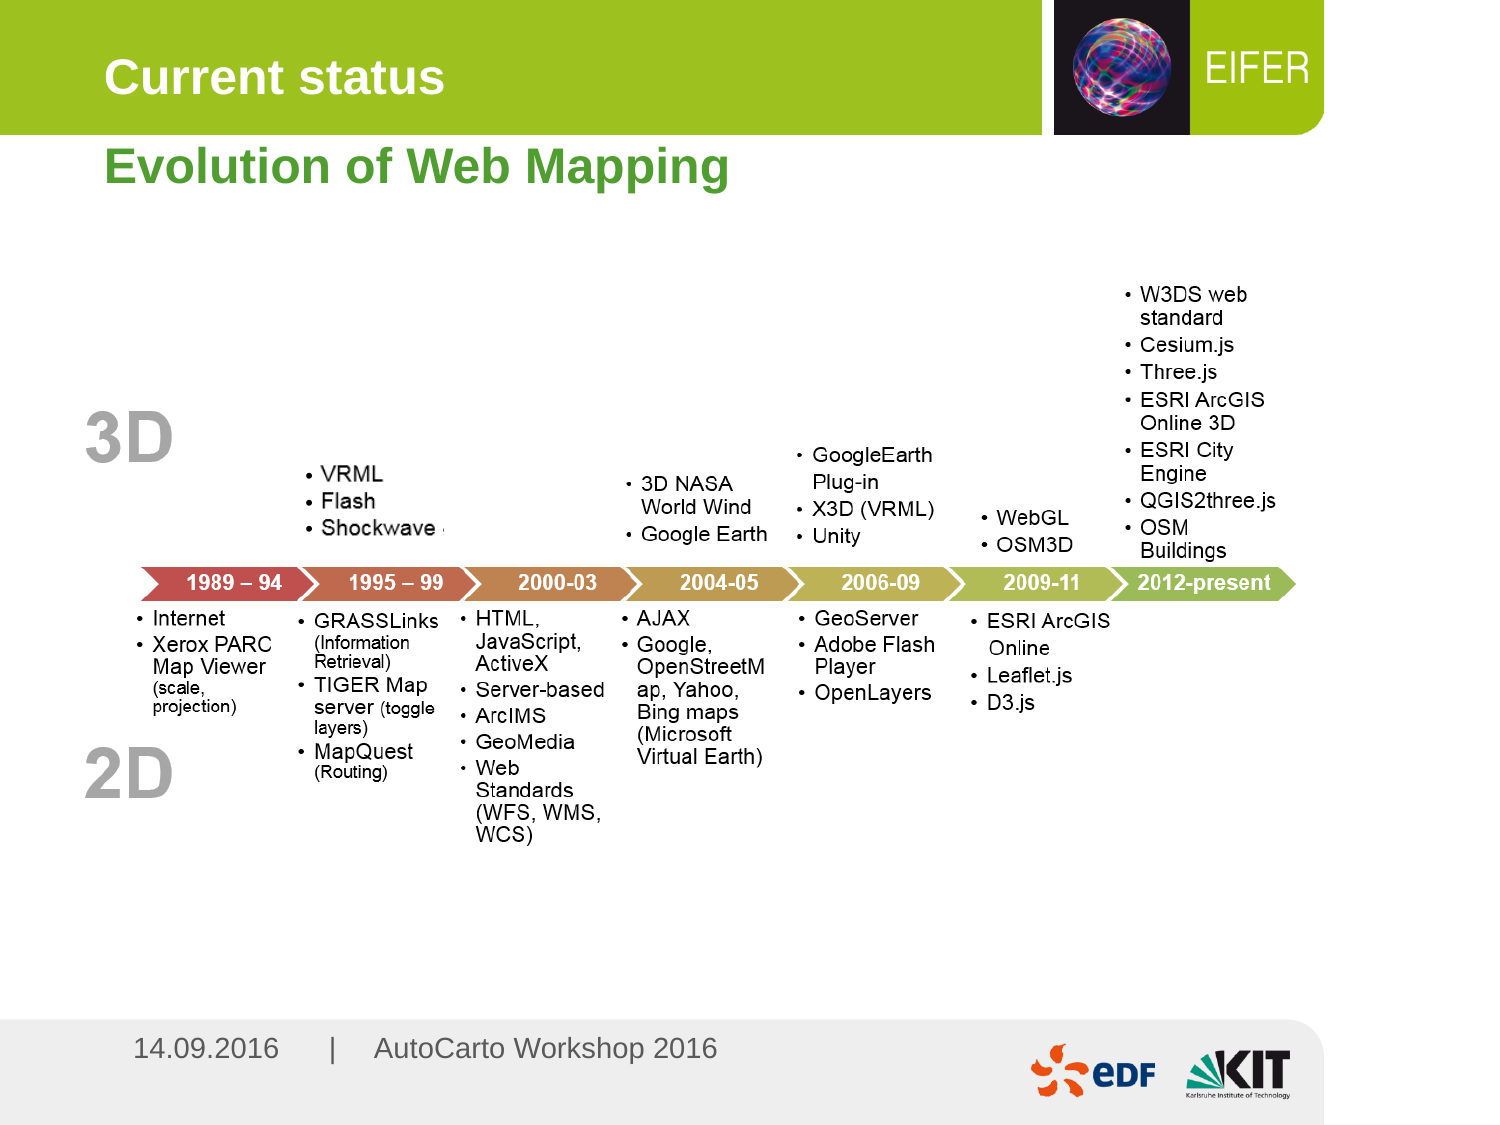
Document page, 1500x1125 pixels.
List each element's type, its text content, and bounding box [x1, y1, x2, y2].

text_box Current status [88, 19, 1020, 126]
picture [1027, 1037, 1300, 1102]
picture [76, 255, 1297, 882]
text_box Evolution of Web Mapping [88, 126, 1259, 199]
picture [1054, 0, 1325, 135]
